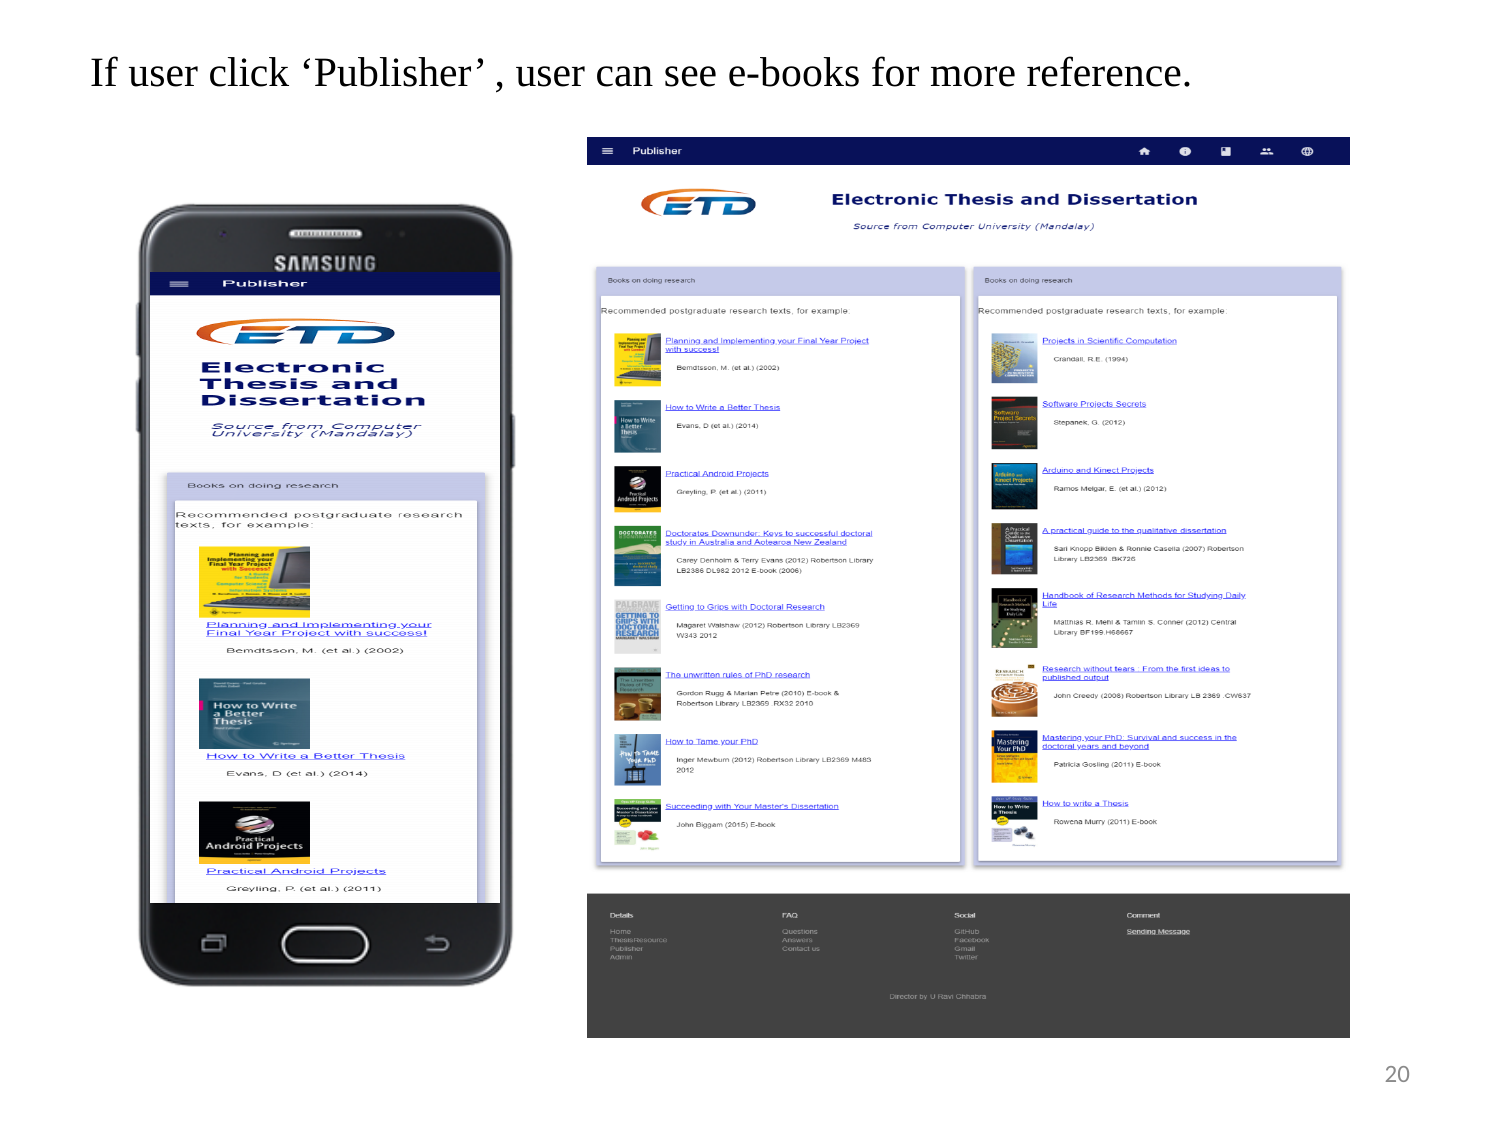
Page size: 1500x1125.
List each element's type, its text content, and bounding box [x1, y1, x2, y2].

list If user click ‘Publisher’ , user can see e-books for more reference. [75, 37, 1425, 1038]
picture [0, 137, 1351, 1040]
slide_number 20 [1074, 1042, 1425, 1103]
